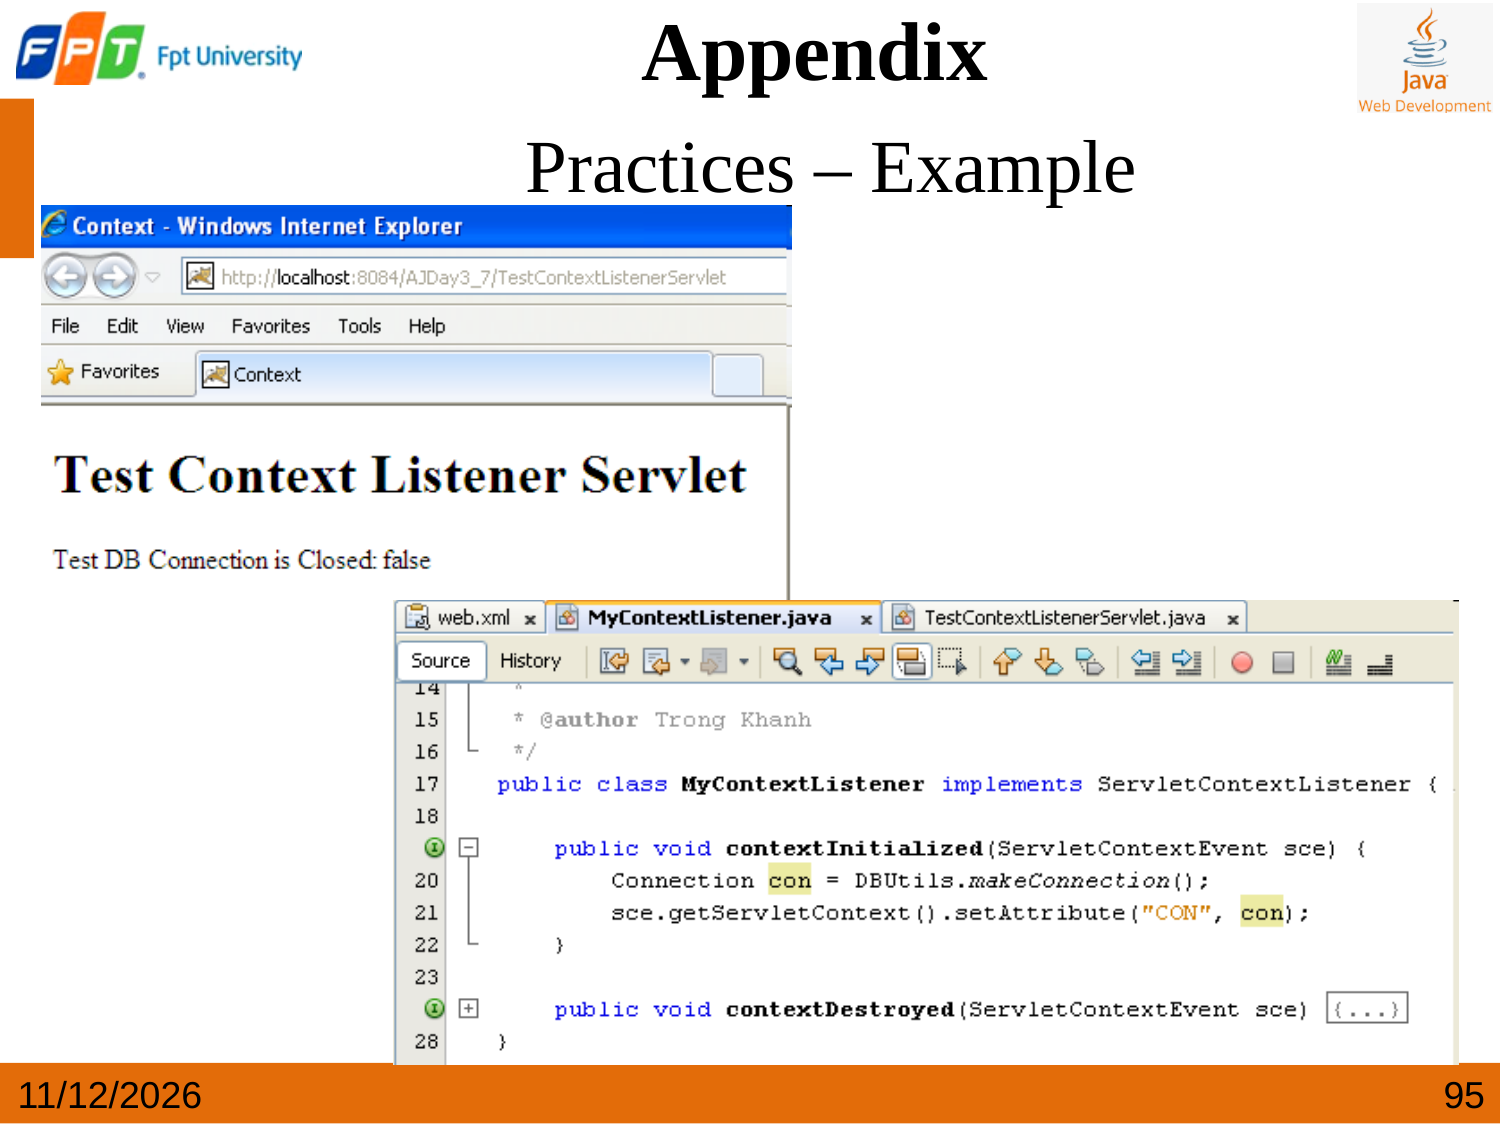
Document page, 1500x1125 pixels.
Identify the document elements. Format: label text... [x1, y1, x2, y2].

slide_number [2, 1063, 231, 1123]
slide_number 95 [1050, 1063, 1500, 1124]
picture [41, 204, 1459, 1065]
title Appendix Practices – Example [150, 0, 1500, 233]
picture [16, 11, 150, 85]
